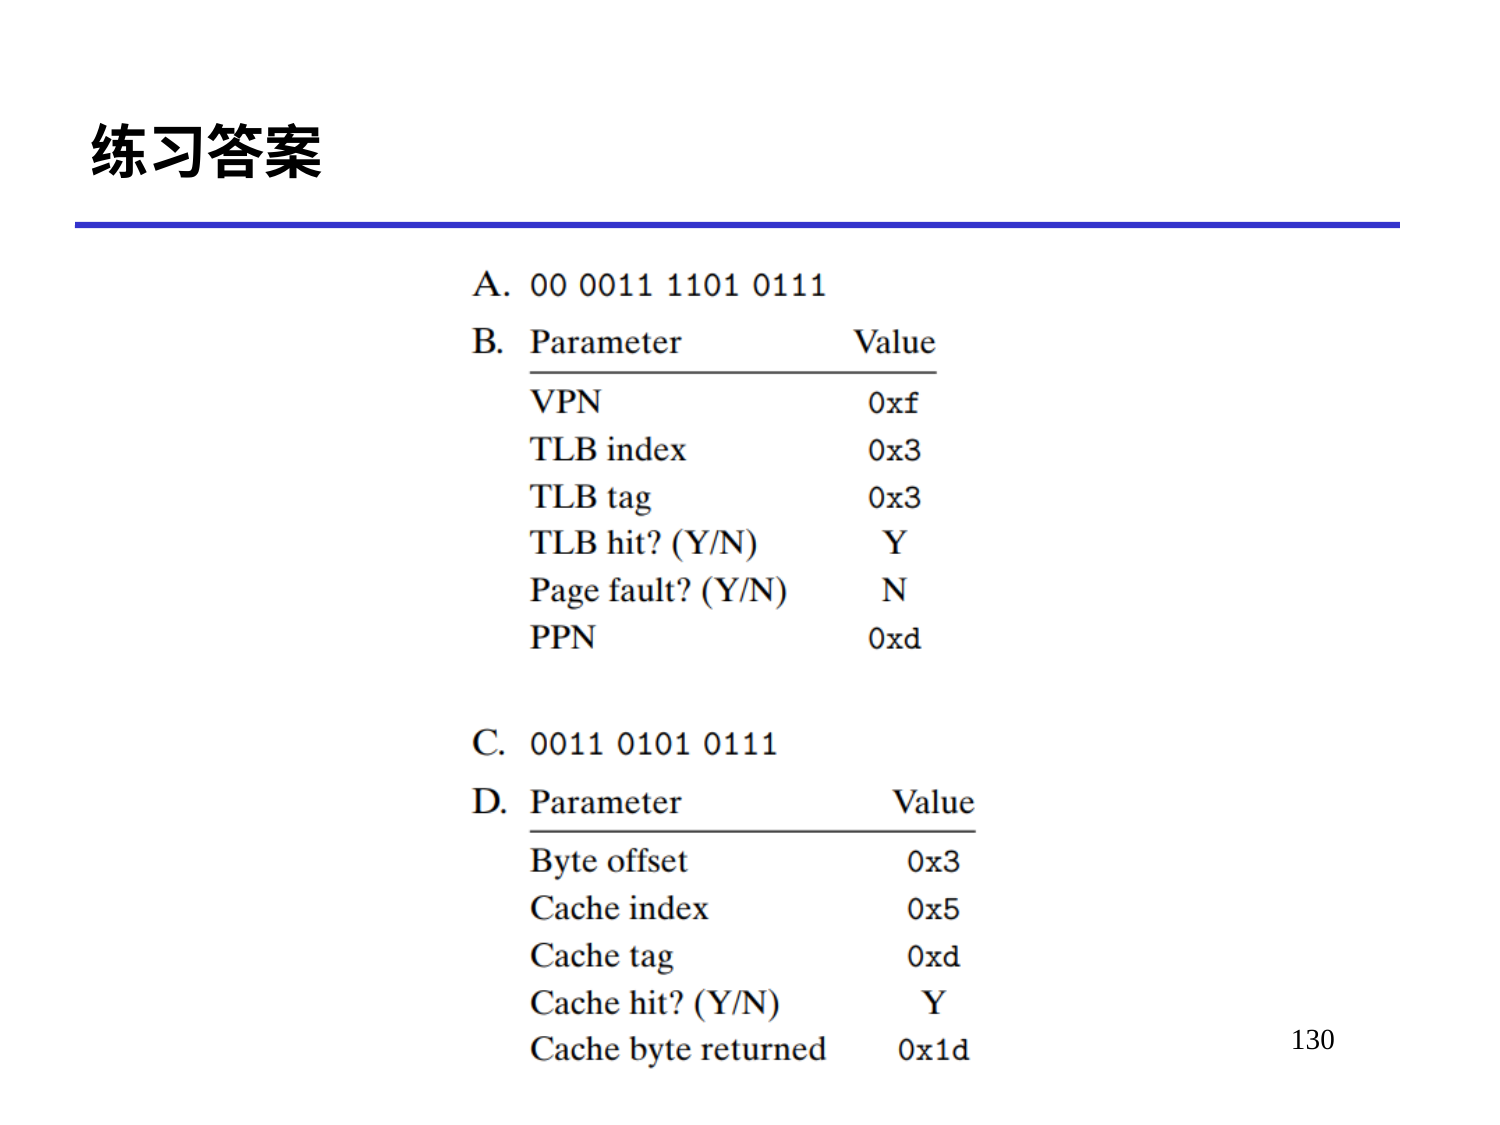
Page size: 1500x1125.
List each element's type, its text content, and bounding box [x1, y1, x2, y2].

picture [416, 257, 1004, 1088]
title 练习答案 [75, 75, 1400, 225]
slide_number 130 [1137, 1012, 1351, 1088]
